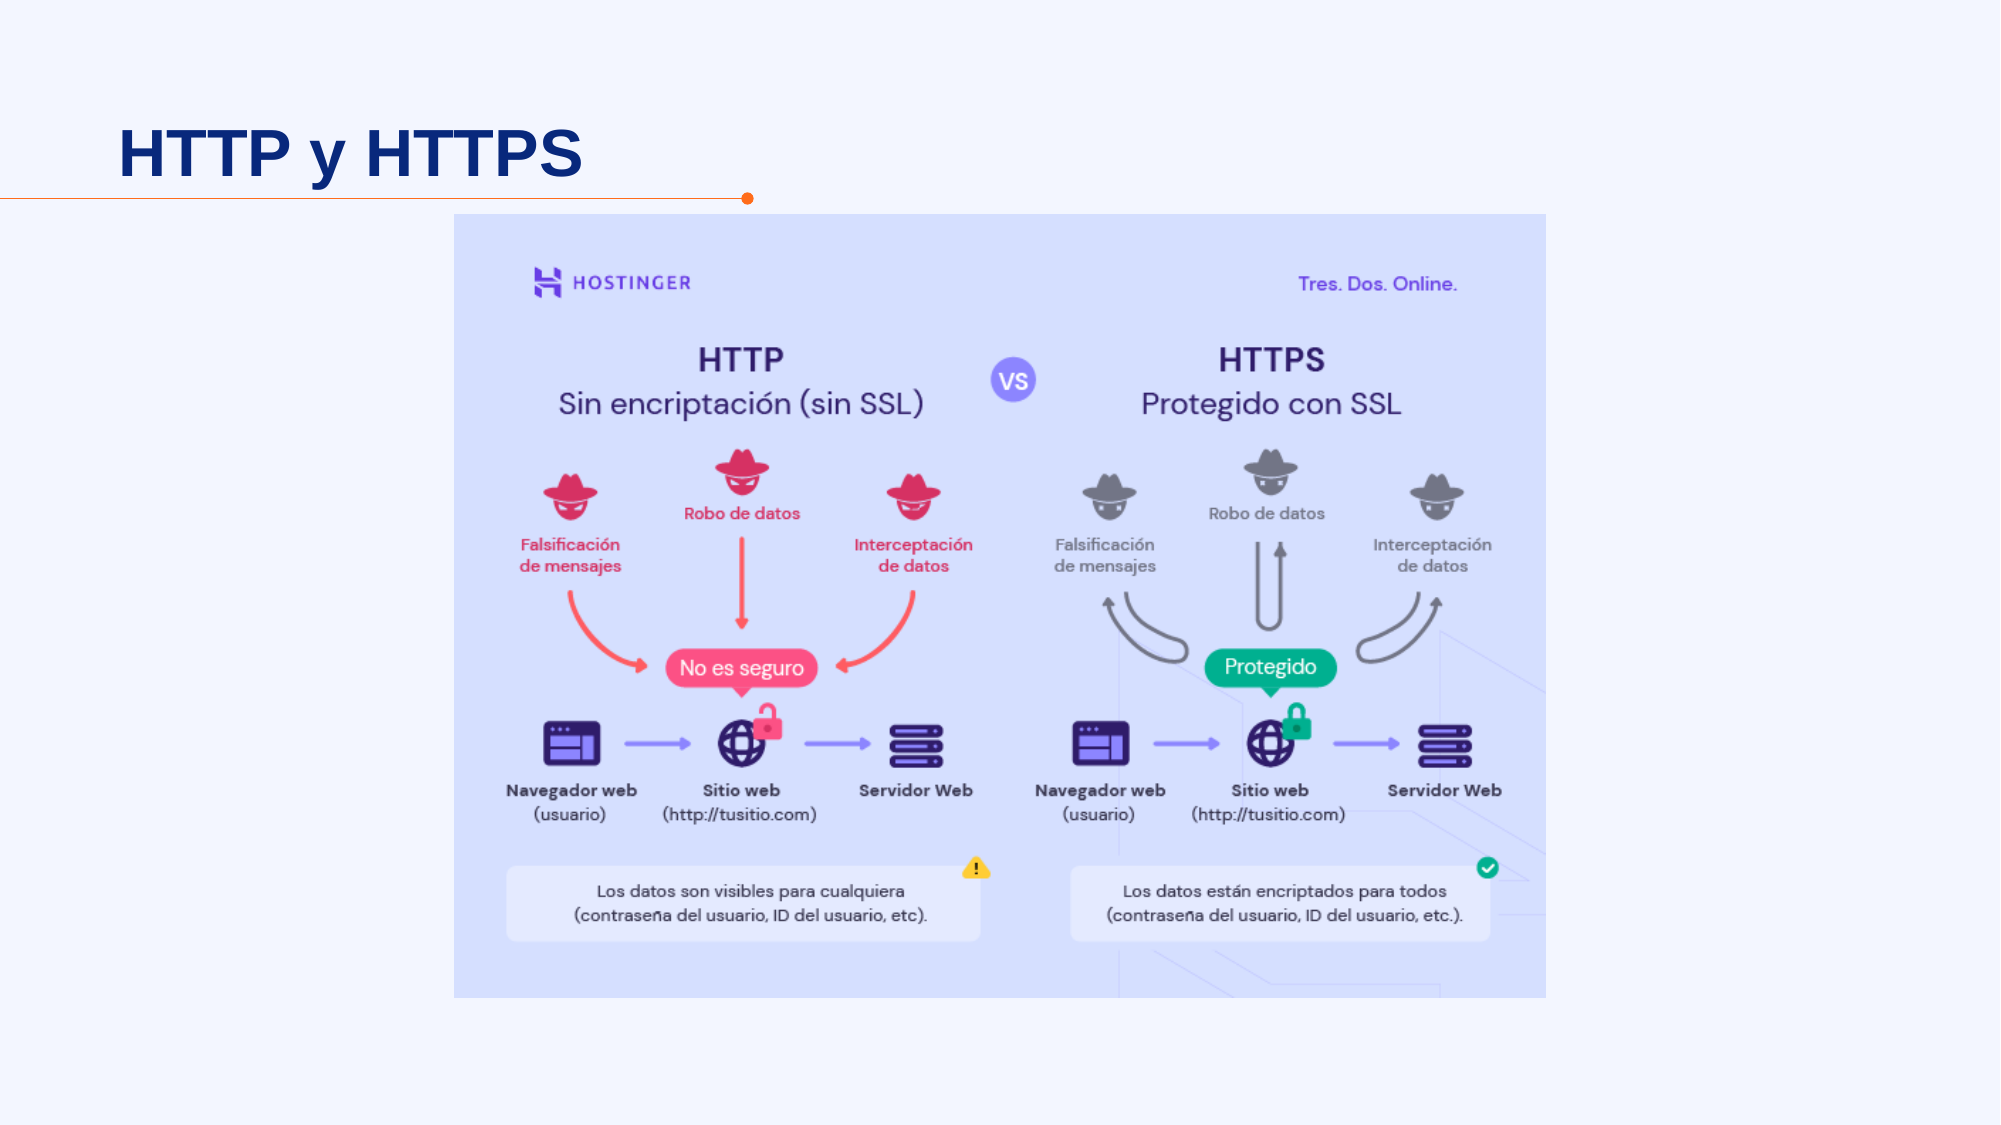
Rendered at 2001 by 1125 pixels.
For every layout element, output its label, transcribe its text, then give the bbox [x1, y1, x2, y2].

text_box HTTP y HTTPS [103, 102, 931, 198]
picture [454, 214, 1546, 998]
